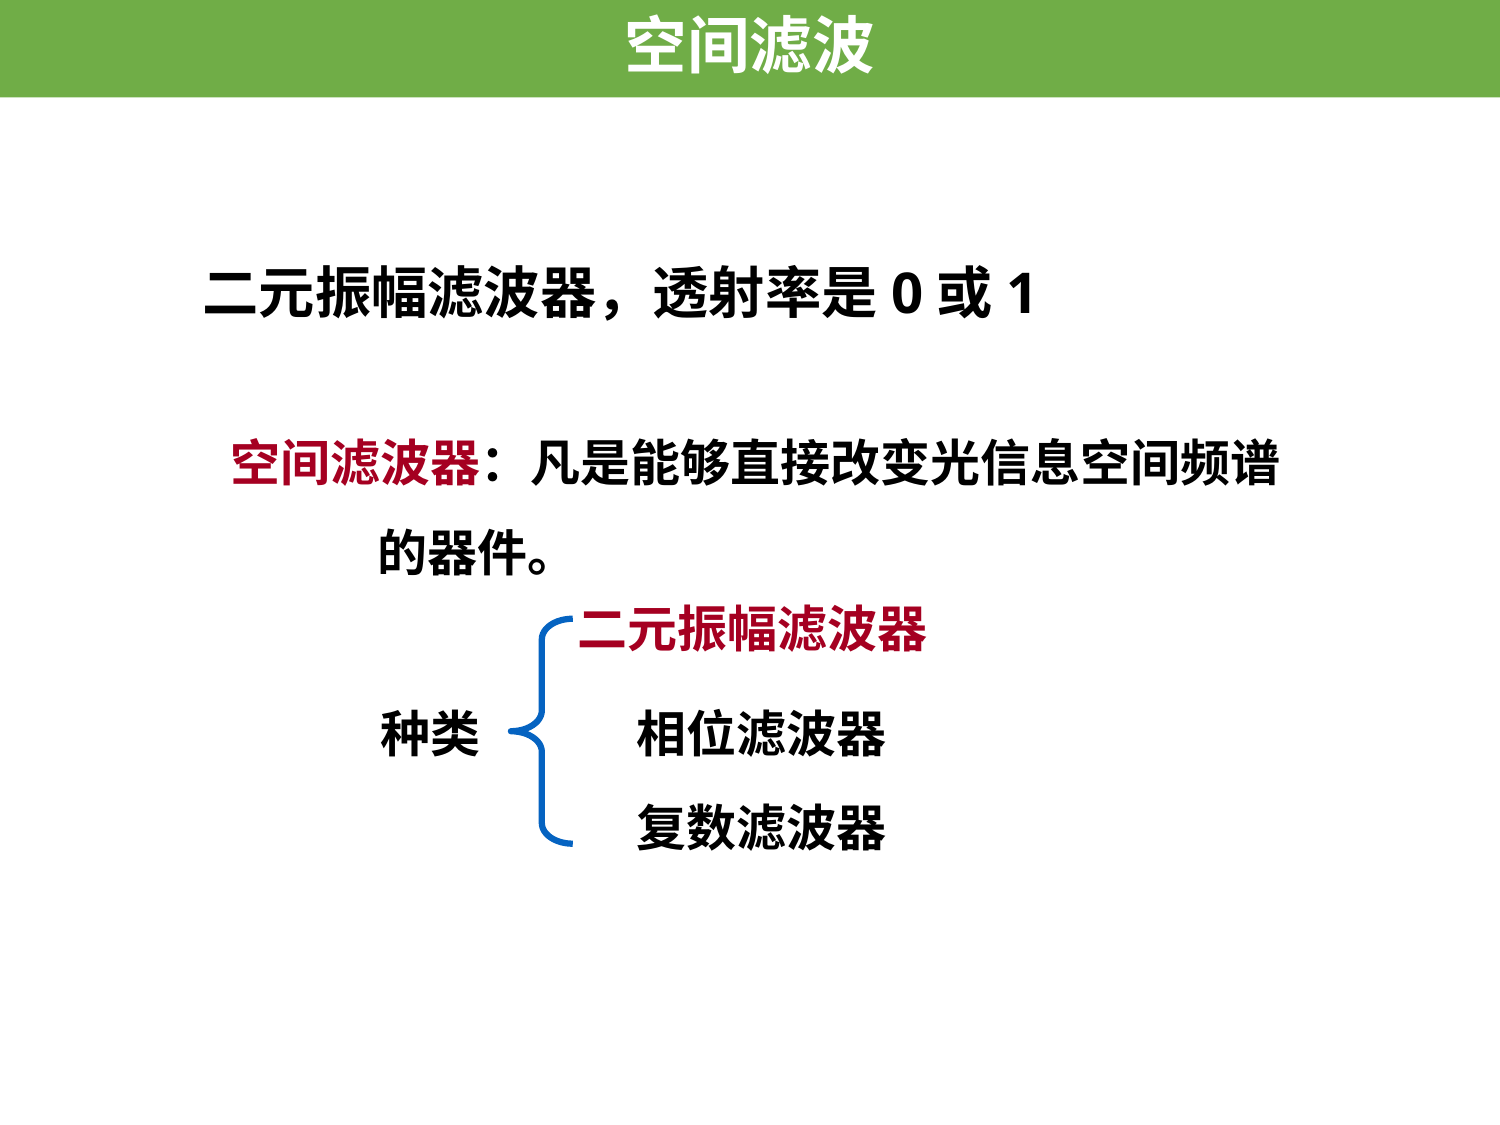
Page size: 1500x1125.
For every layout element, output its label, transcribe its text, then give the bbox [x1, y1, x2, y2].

title 二元振幅滤波器，透射率是0或1 [187, 253, 1074, 338]
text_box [356, 590, 975, 865]
text_box 空间滤波器：凡是能够直接改变光信息空间频谱 的器件。 [215, 393, 1325, 589]
text_box 空间滤波 [0, 0, 1500, 98]
